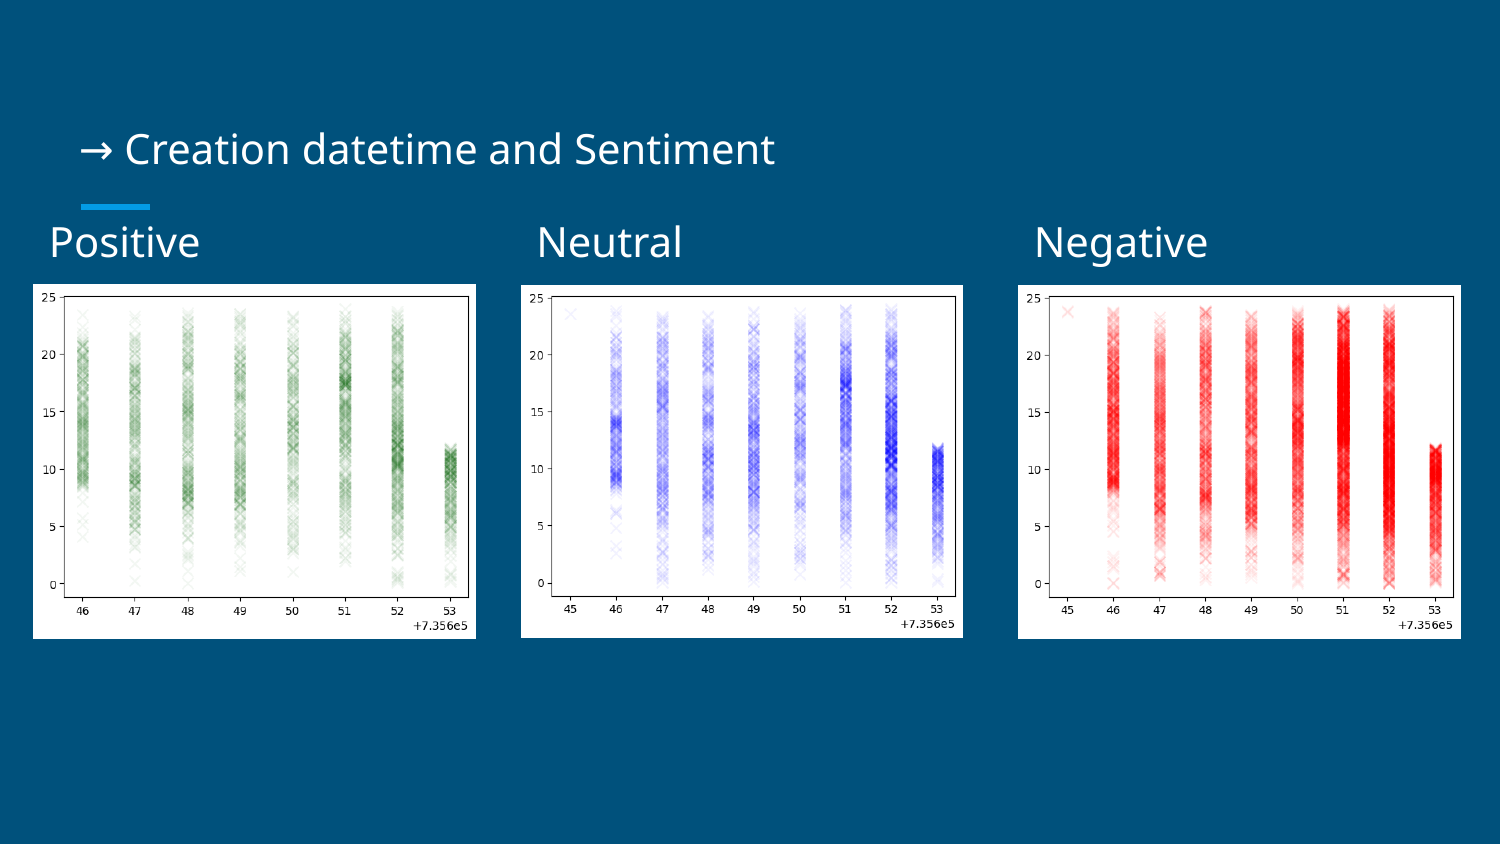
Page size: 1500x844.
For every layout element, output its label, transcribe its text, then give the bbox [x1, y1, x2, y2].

title Positive [33, 191, 303, 281]
picture [522, 286, 962, 637]
title Negative [1018, 192, 1288, 281]
title Neutral [521, 192, 791, 281]
picture [1019, 286, 1460, 638]
title → Creation datetime and Sentiment [63, 75, 1437, 188]
picture [34, 285, 475, 638]
